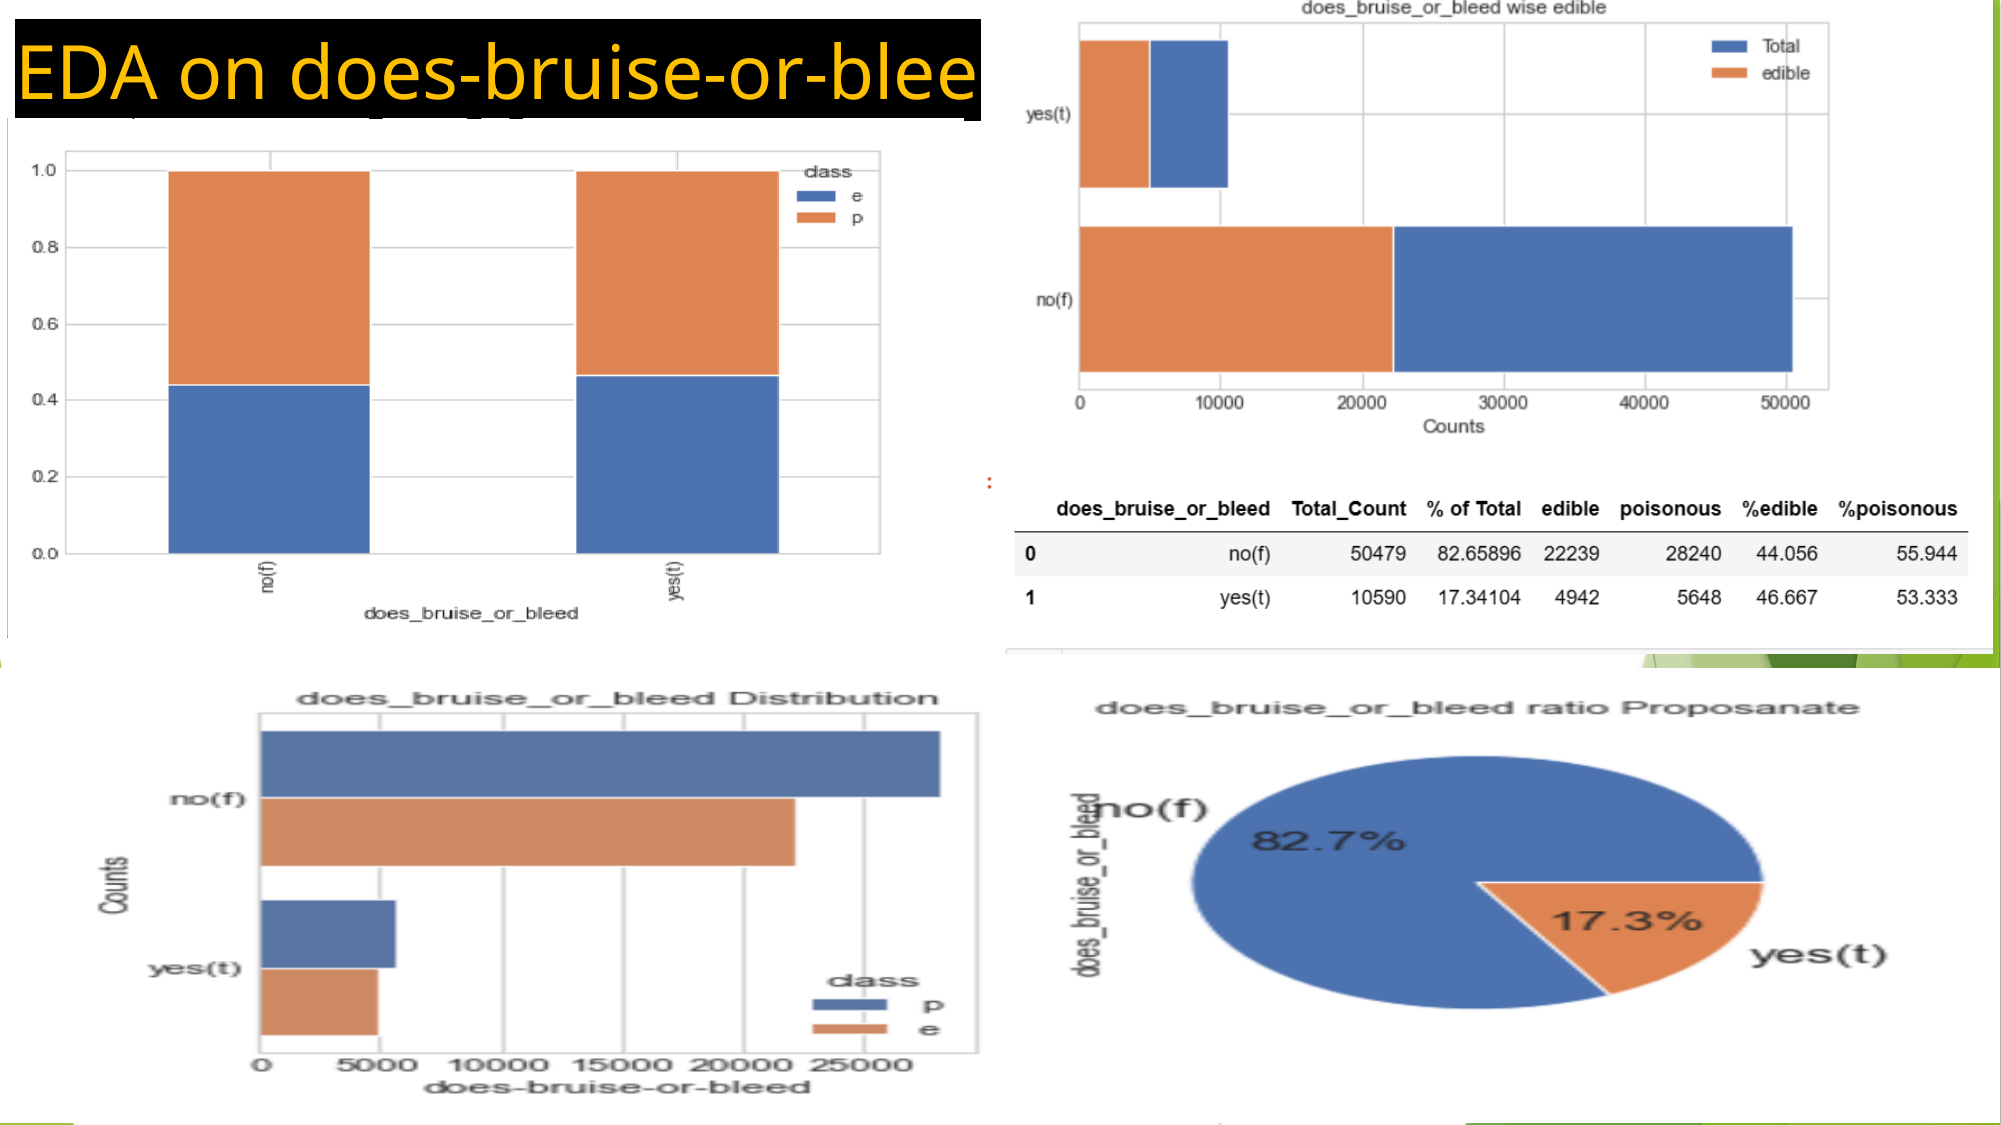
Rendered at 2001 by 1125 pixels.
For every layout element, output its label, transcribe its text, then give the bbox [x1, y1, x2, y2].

picture [981, 0, 1993, 654]
title EDA on does-bruise-or-bleed [0, 16, 976, 144]
picture [0, 668, 2000, 1124]
picture [7, 117, 964, 641]
